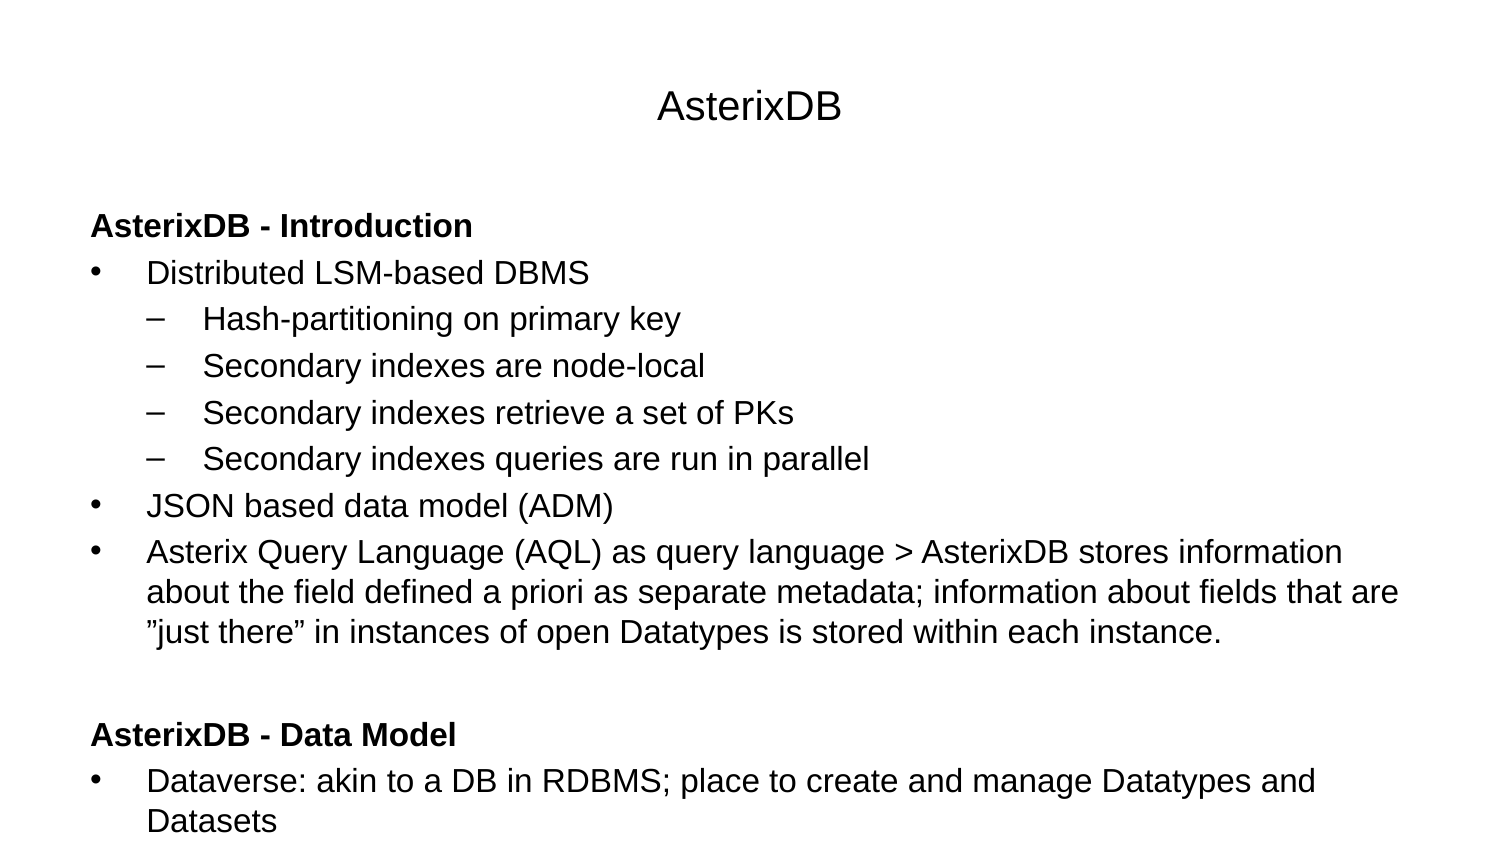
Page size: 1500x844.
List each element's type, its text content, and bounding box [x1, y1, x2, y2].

list AsterixDB - Introduction Distributed LSM-based DBMS Hash-partitioning on primary key Secondary indexes are node-local Secondary indexes retrieve a set of PKs Secondary indexes queries are run in parallel JSON based data model (ADM) Asterix Query Language (AQL) as query language > AsterixDB stores information about the field defined a priori as separate metadata; information about fields that are ”just there” in instances of open Datatypes is stored within each instance. AsterixDB - Data Model Dataverse: akin to a DB in RDBMS; place to create and manage Datatypes and Datasets Datatype: specifies what its definer wants AsterixDB to know, a priori, about a kind of data that it will be asked to store. Closed Datatype:prevents users from storing objects with extra or illegally missing data. Open Datatype: instances are allowed to have additional content, beyond what the type specifies Dataset: stored collection of data instances of a Datatype Data is stored (and indexed) as a B+-Tree keyed on primary key [75, 196, 1425, 754]
title AsterixDB [75, 33, 1425, 175]
